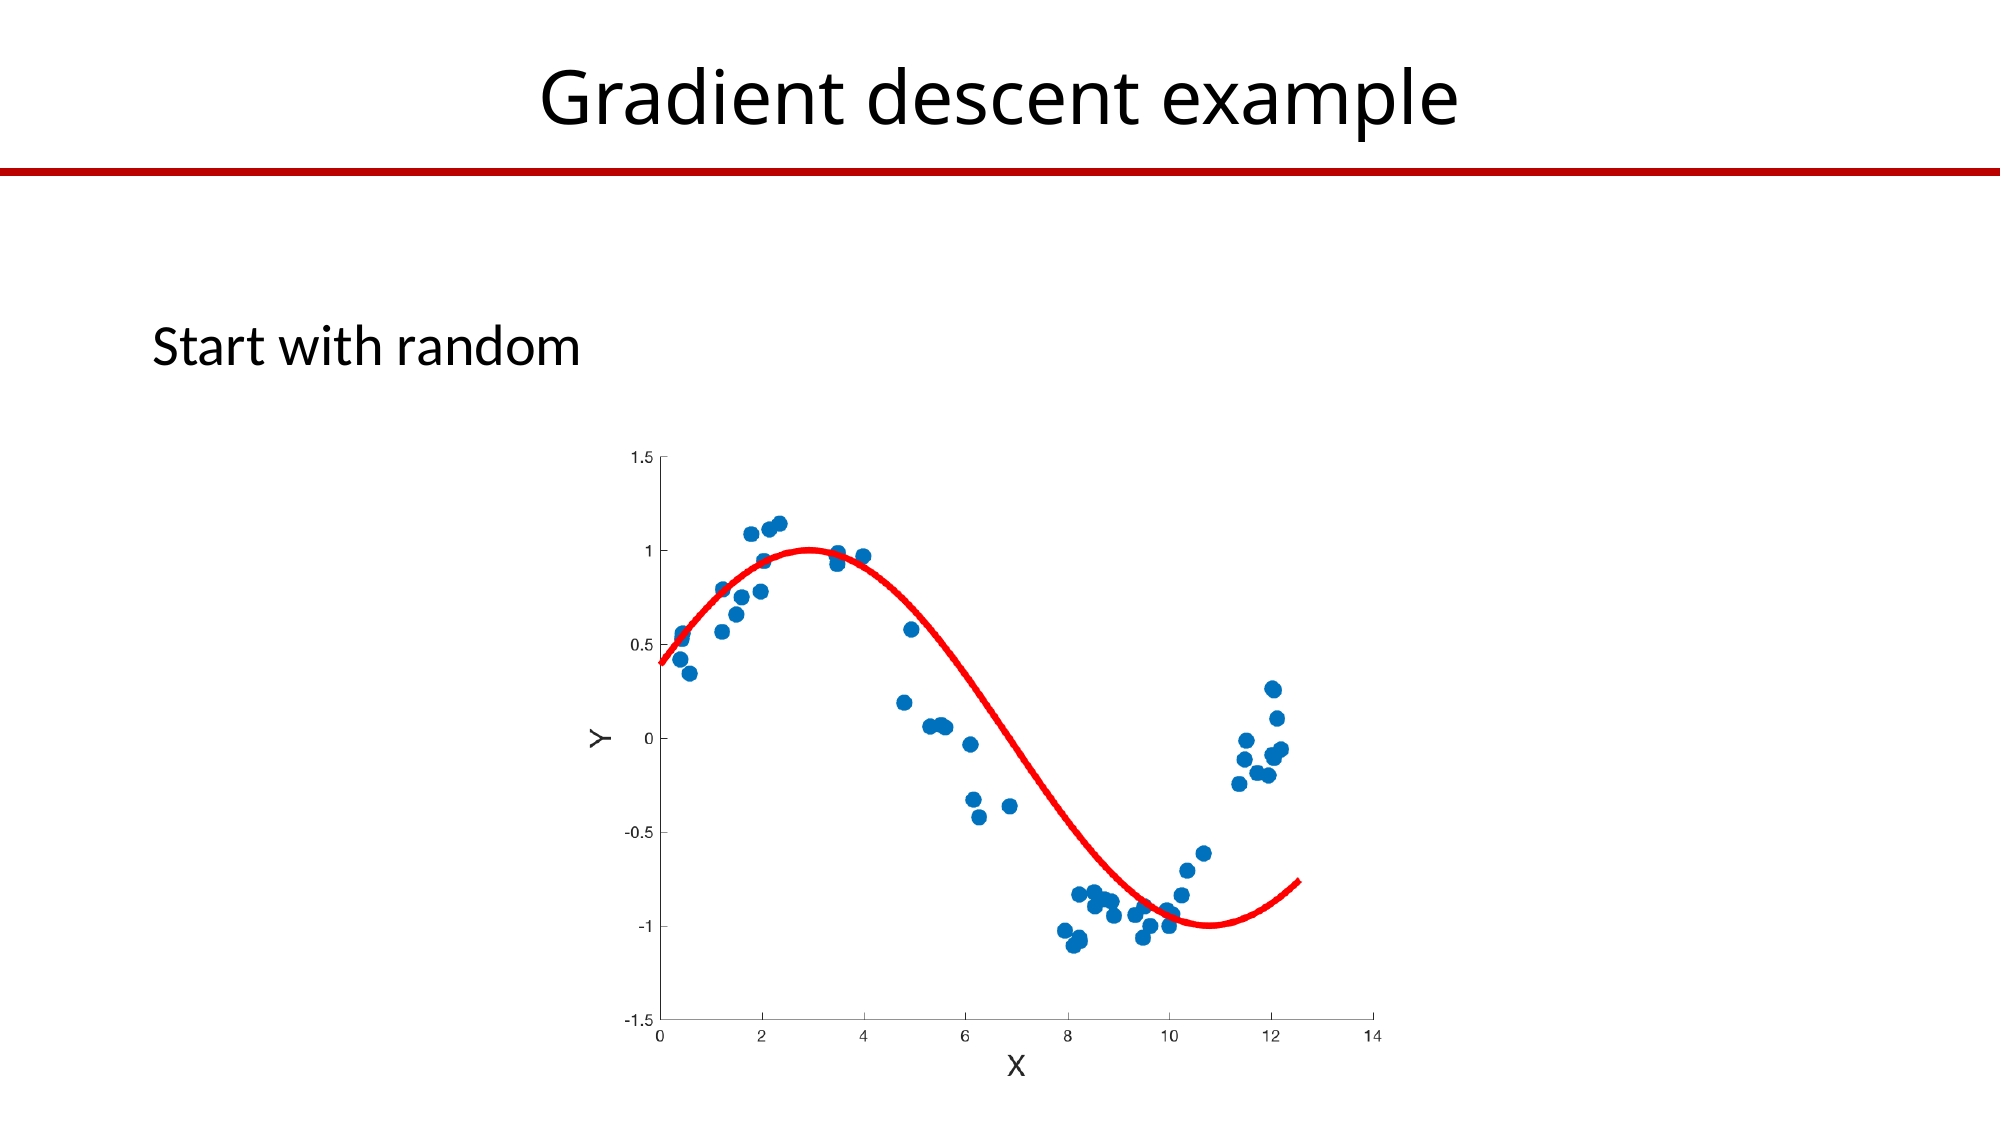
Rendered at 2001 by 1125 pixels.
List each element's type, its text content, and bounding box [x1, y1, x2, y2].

picture [540, 404, 1460, 1095]
title Gradient descent example [137, 50, 1863, 150]
